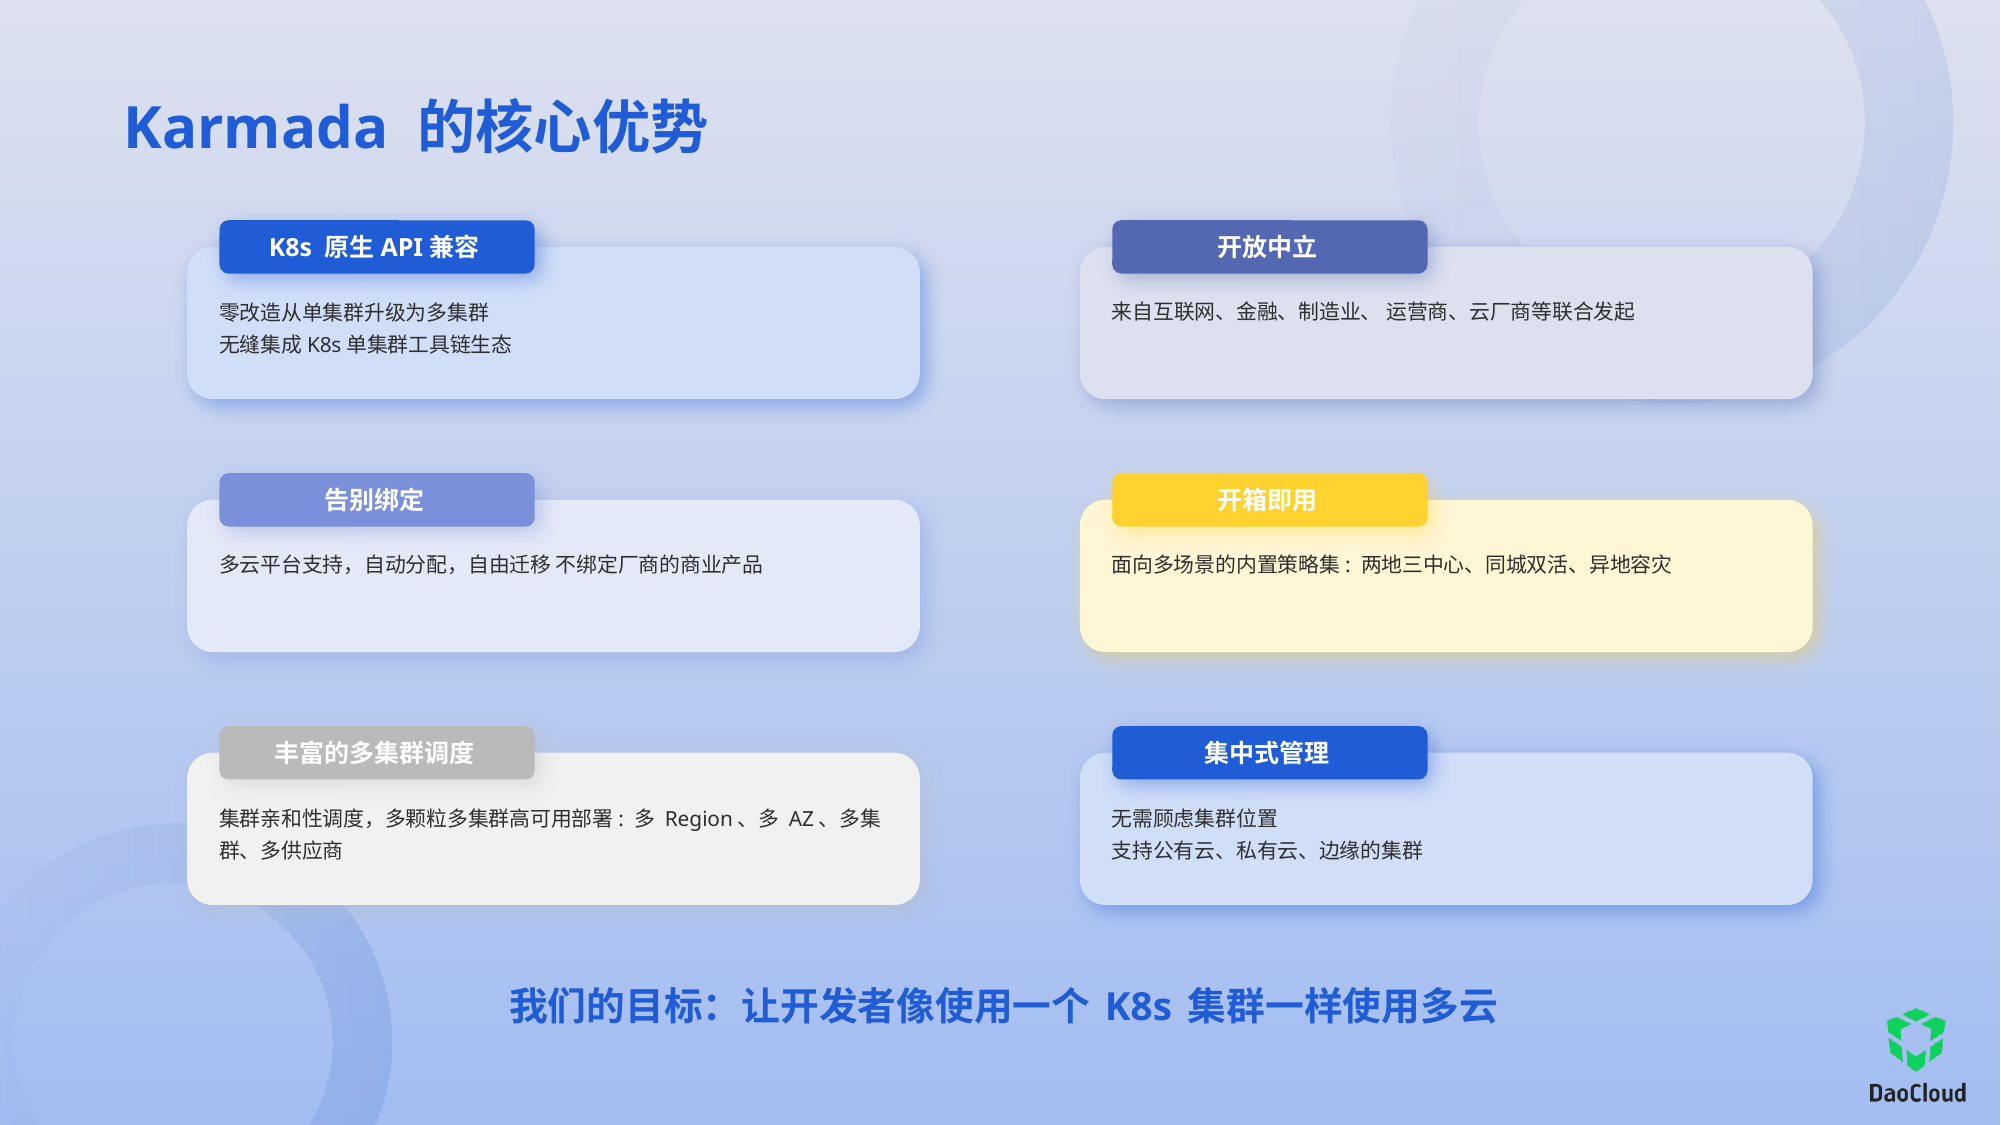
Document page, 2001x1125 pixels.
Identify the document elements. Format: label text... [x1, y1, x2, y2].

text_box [187, 220, 1813, 905]
slide_number [1452, 1056, 1890, 1092]
picture [1862, 999, 1973, 1111]
text_box 我们的目标：让开发者像使用一个 K8s 集群一样使用多云 [492, 975, 1515, 1037]
title Karmada 的核心优势 [108, 0, 1890, 169]
